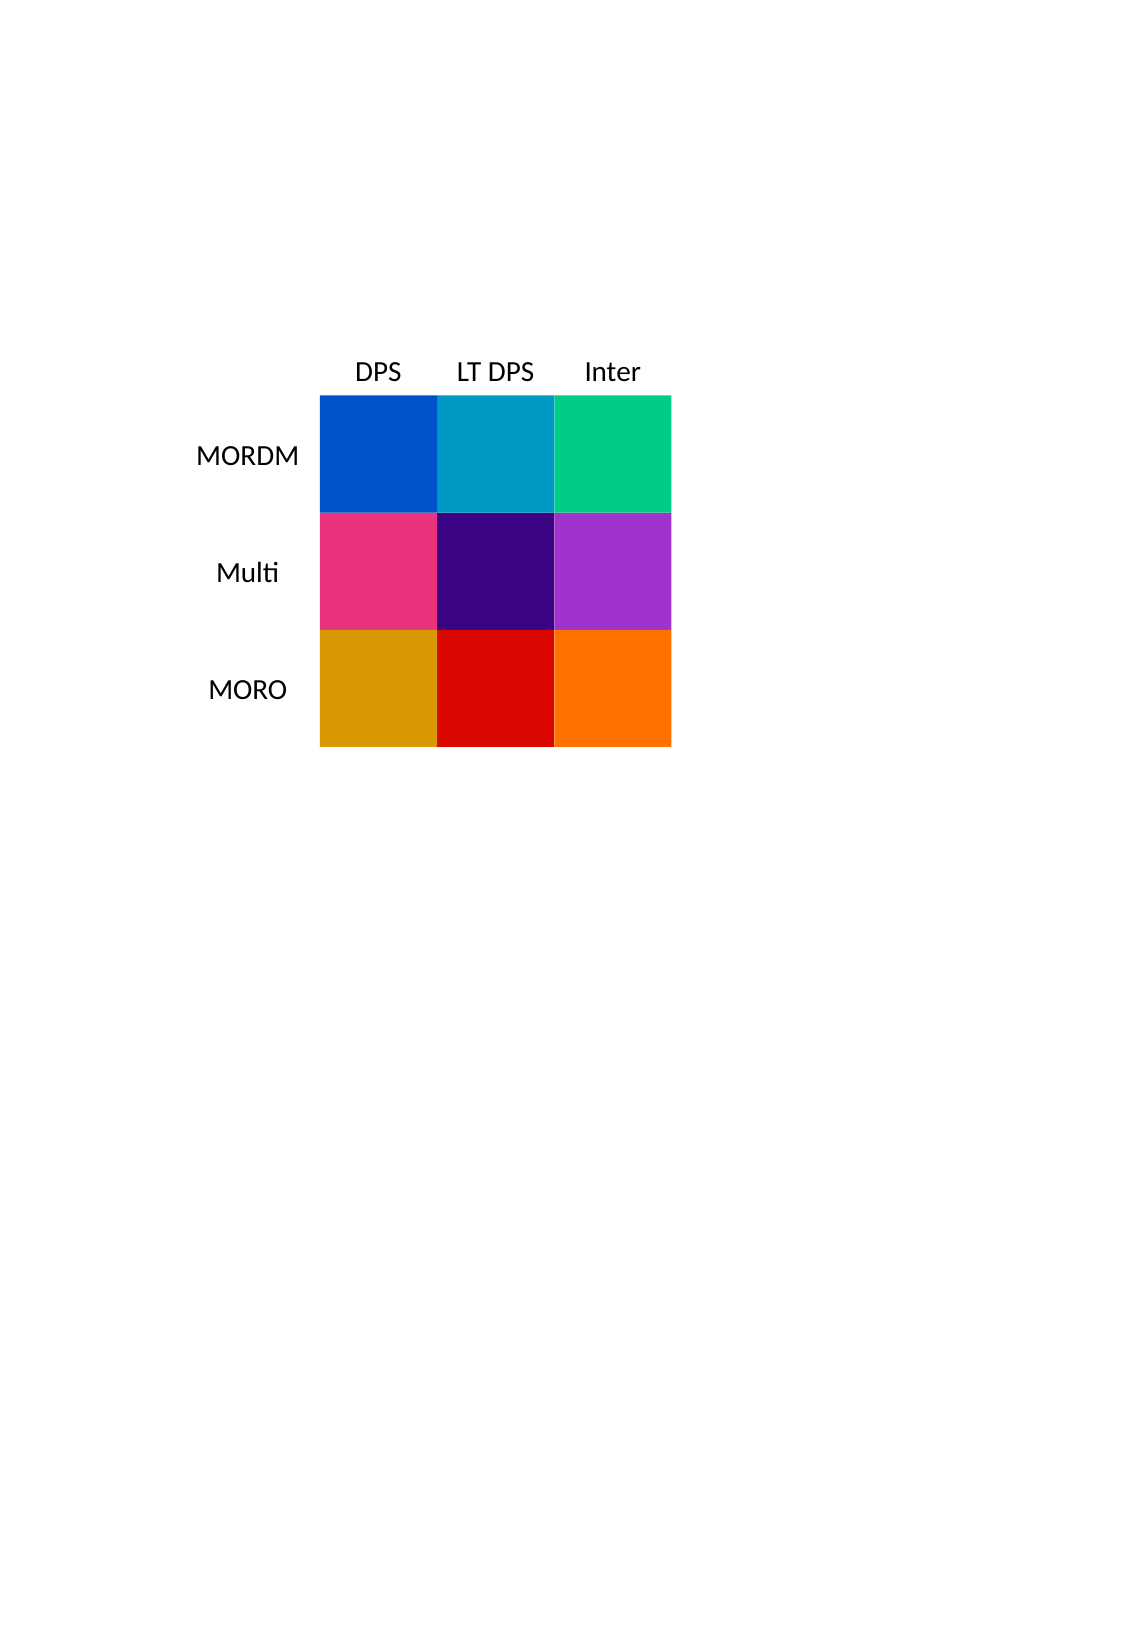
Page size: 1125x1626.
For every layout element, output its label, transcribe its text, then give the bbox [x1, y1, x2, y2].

text_box [436, 514, 555, 629]
text_box LT DPS [437, 345, 554, 395]
text_box [319, 395, 438, 514]
text_box DPS [319, 345, 437, 395]
text_box [555, 514, 672, 629]
text_box Inter [554, 345, 672, 395]
text_box [553, 629, 672, 748]
text_box [319, 514, 436, 629]
text_box [319, 629, 438, 748]
text_box [438, 629, 553, 748]
text_box Multi [175, 546, 320, 596]
text_box MORO [175, 663, 320, 713]
text_box [555, 395, 672, 514]
text_box [438, 395, 555, 514]
text_box MORDM [175, 428, 320, 479]
